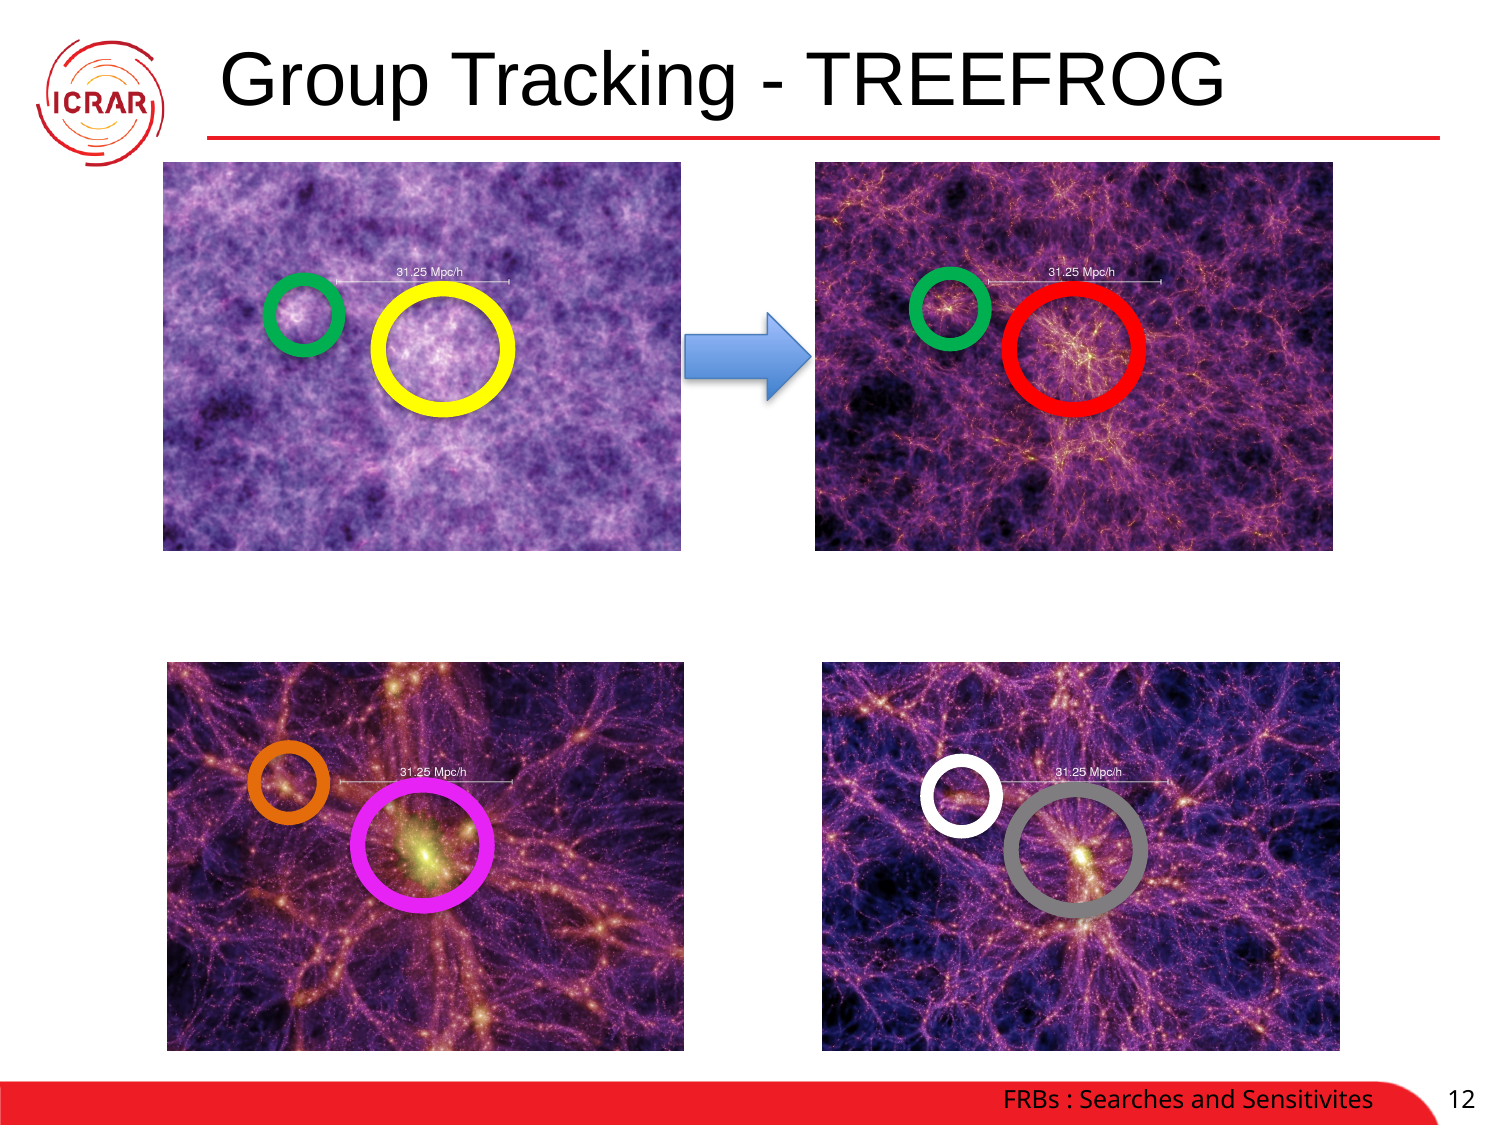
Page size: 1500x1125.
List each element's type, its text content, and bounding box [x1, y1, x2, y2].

title Group Tracking - TREEFROG [204, 21, 1464, 129]
footer FRBs : Searches and Sensitivites [546, 1078, 1390, 1123]
text_box [686, 312, 810, 402]
picture [0, 0, 1500, 1125]
slide_number 12 [1425, 1078, 1499, 1123]
